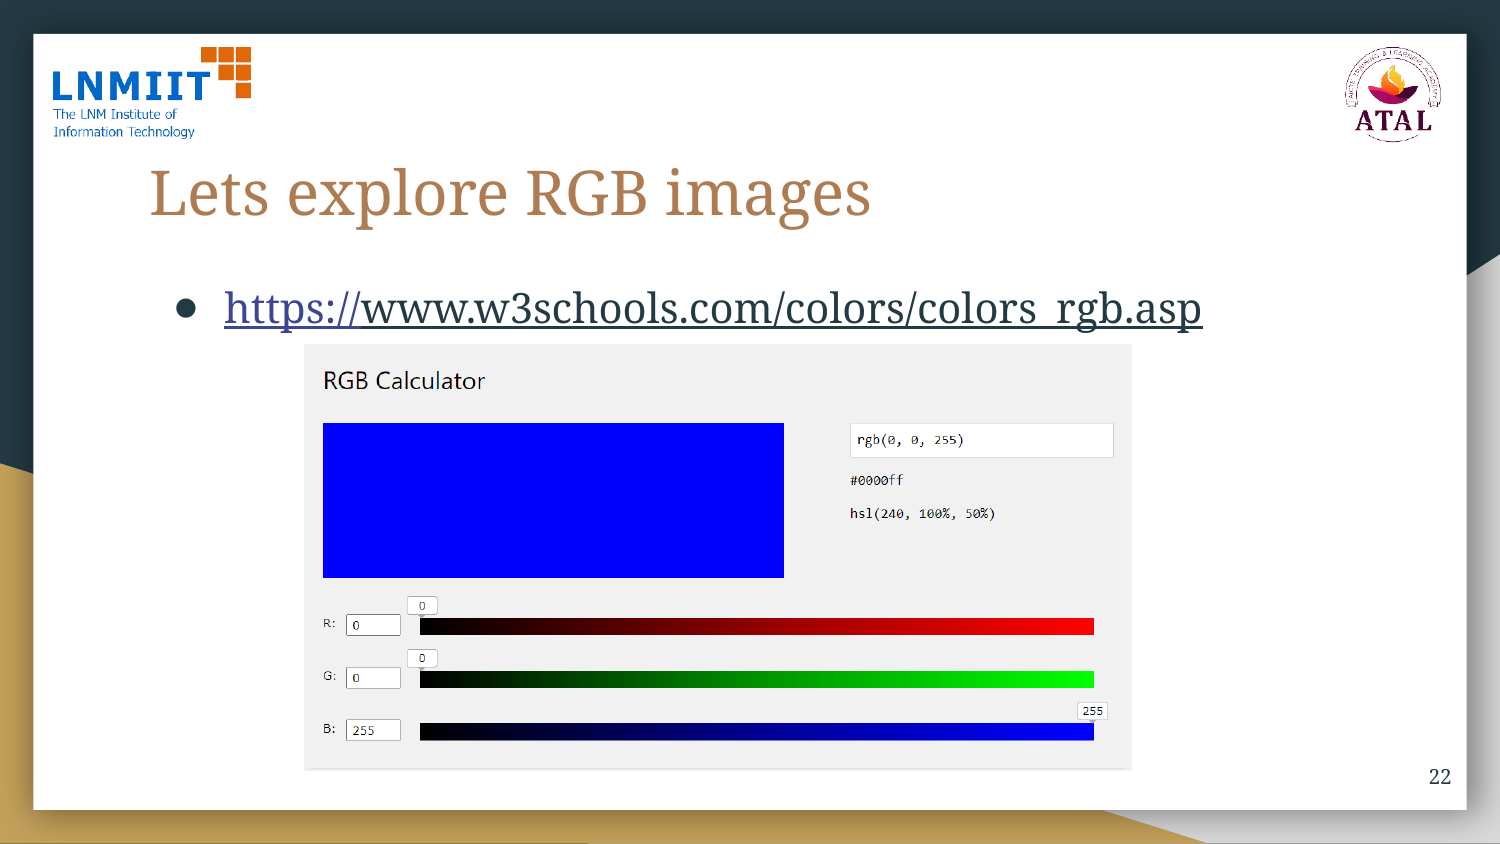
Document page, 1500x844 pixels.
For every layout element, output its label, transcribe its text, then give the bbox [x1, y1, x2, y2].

picture [303, 344, 1132, 772]
title Lets explore RGB images [134, 138, 1366, 243]
picture [1332, 43, 1447, 143]
slide_number 22 [1376, 745, 1467, 810]
picture [53, 47, 251, 139]
list https://www.w3schools.com/colors/colors_rgb.asp [134, 257, 1366, 729]
